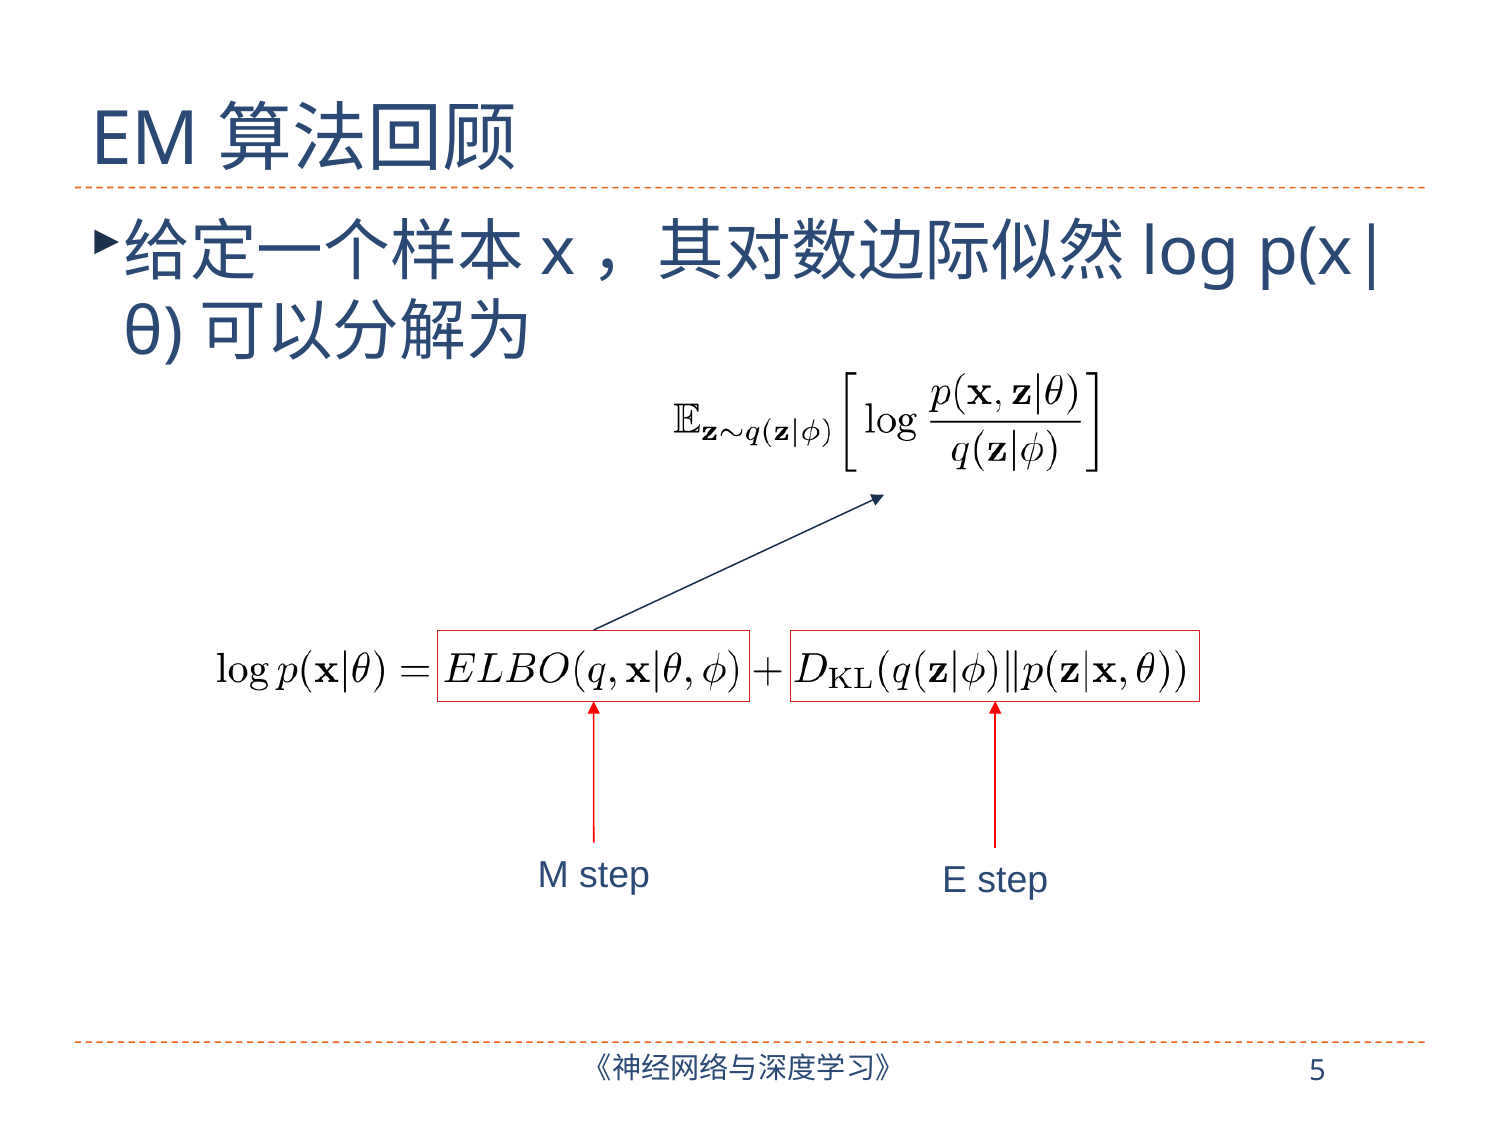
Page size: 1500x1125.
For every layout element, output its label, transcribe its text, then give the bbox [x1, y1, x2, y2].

title EM算法回顾 [75, 24, 1425, 188]
list 给定一个样本x，其对数边际似然log p(x|θ)可以分解为 [75, 200, 1425, 1010]
picture [665, 324, 1103, 496]
text_box [1191, 630, 1200, 702]
picture [199, 624, 1187, 708]
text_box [593, 494, 885, 631]
text_box M step [522, 842, 665, 903]
text_box E step [927, 847, 1064, 908]
